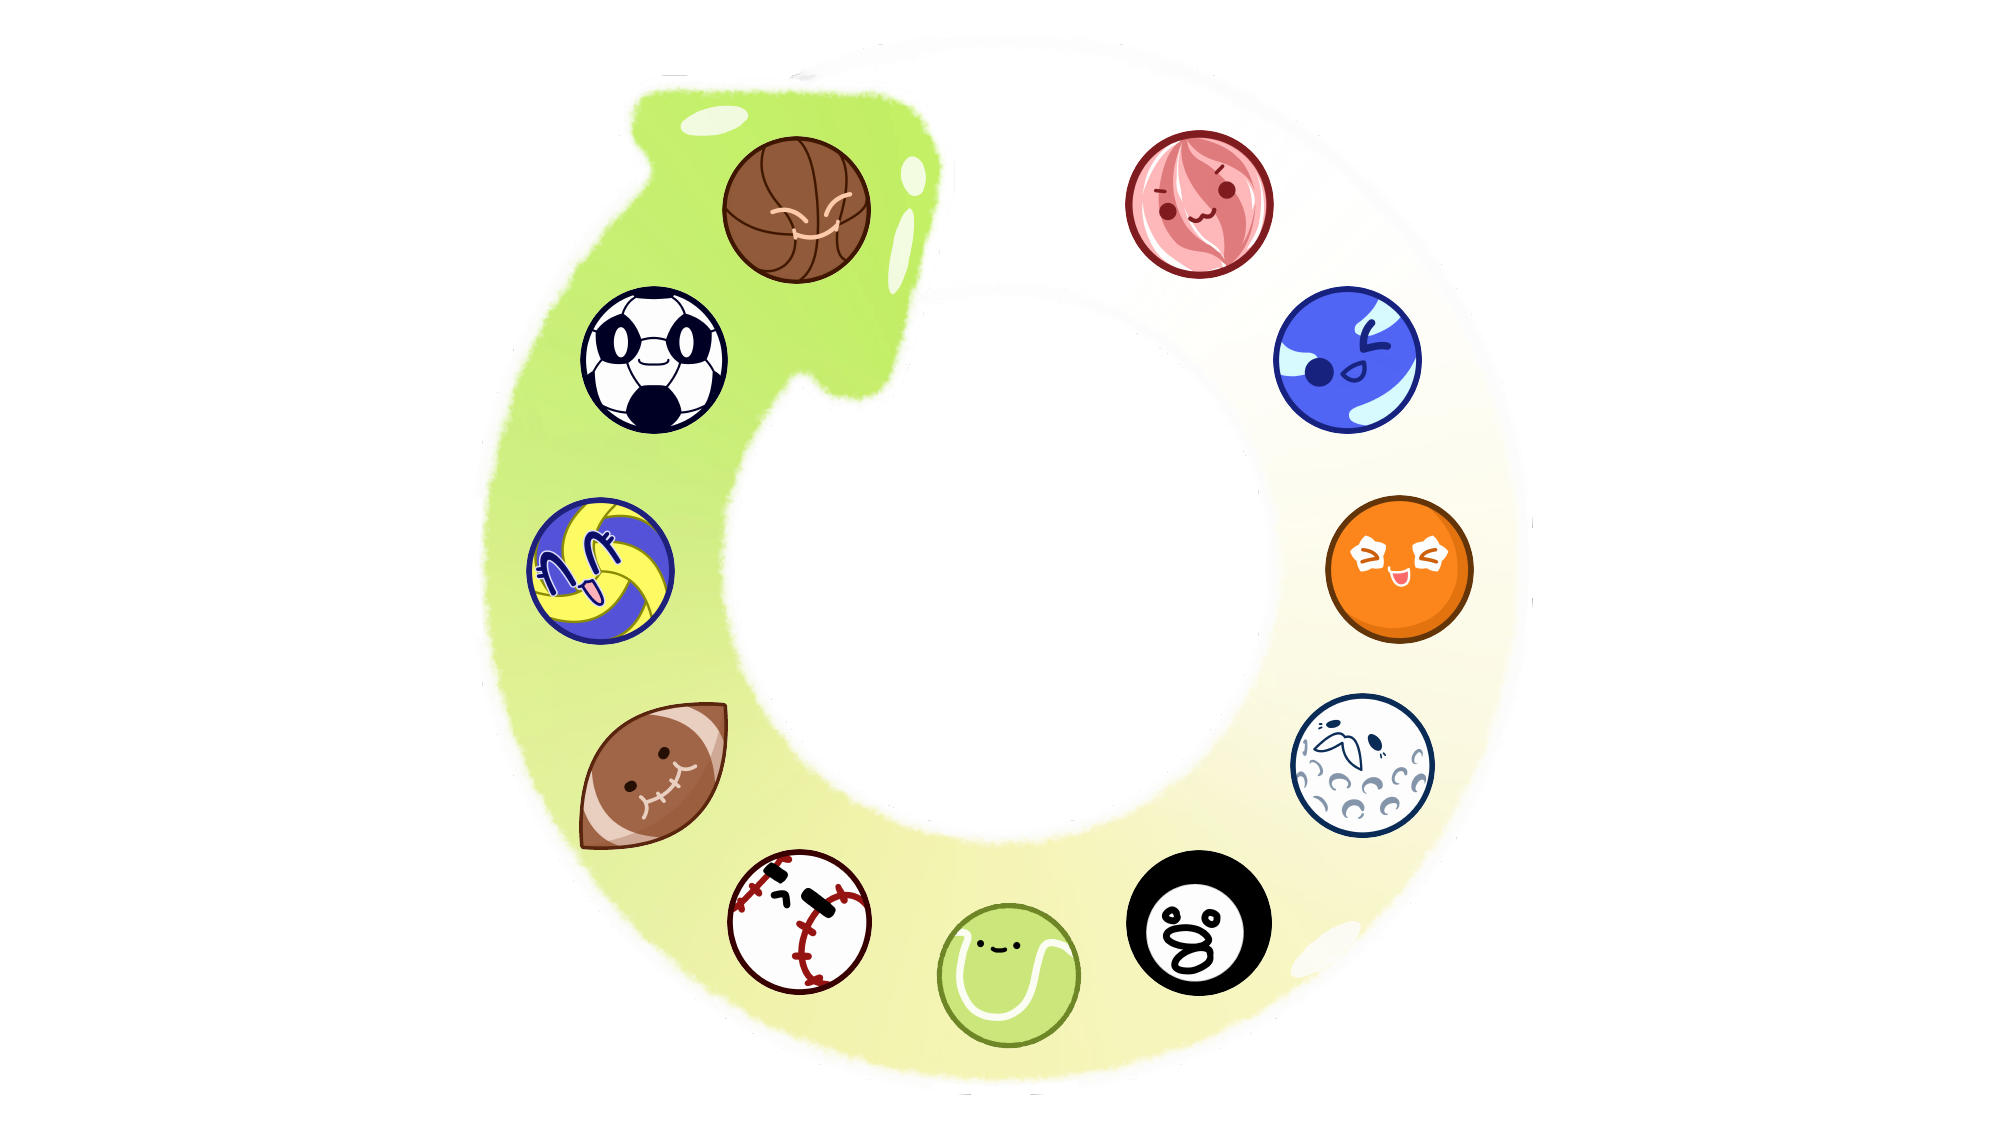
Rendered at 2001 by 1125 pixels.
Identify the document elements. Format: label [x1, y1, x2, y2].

picture [437, 0, 1563, 1125]
